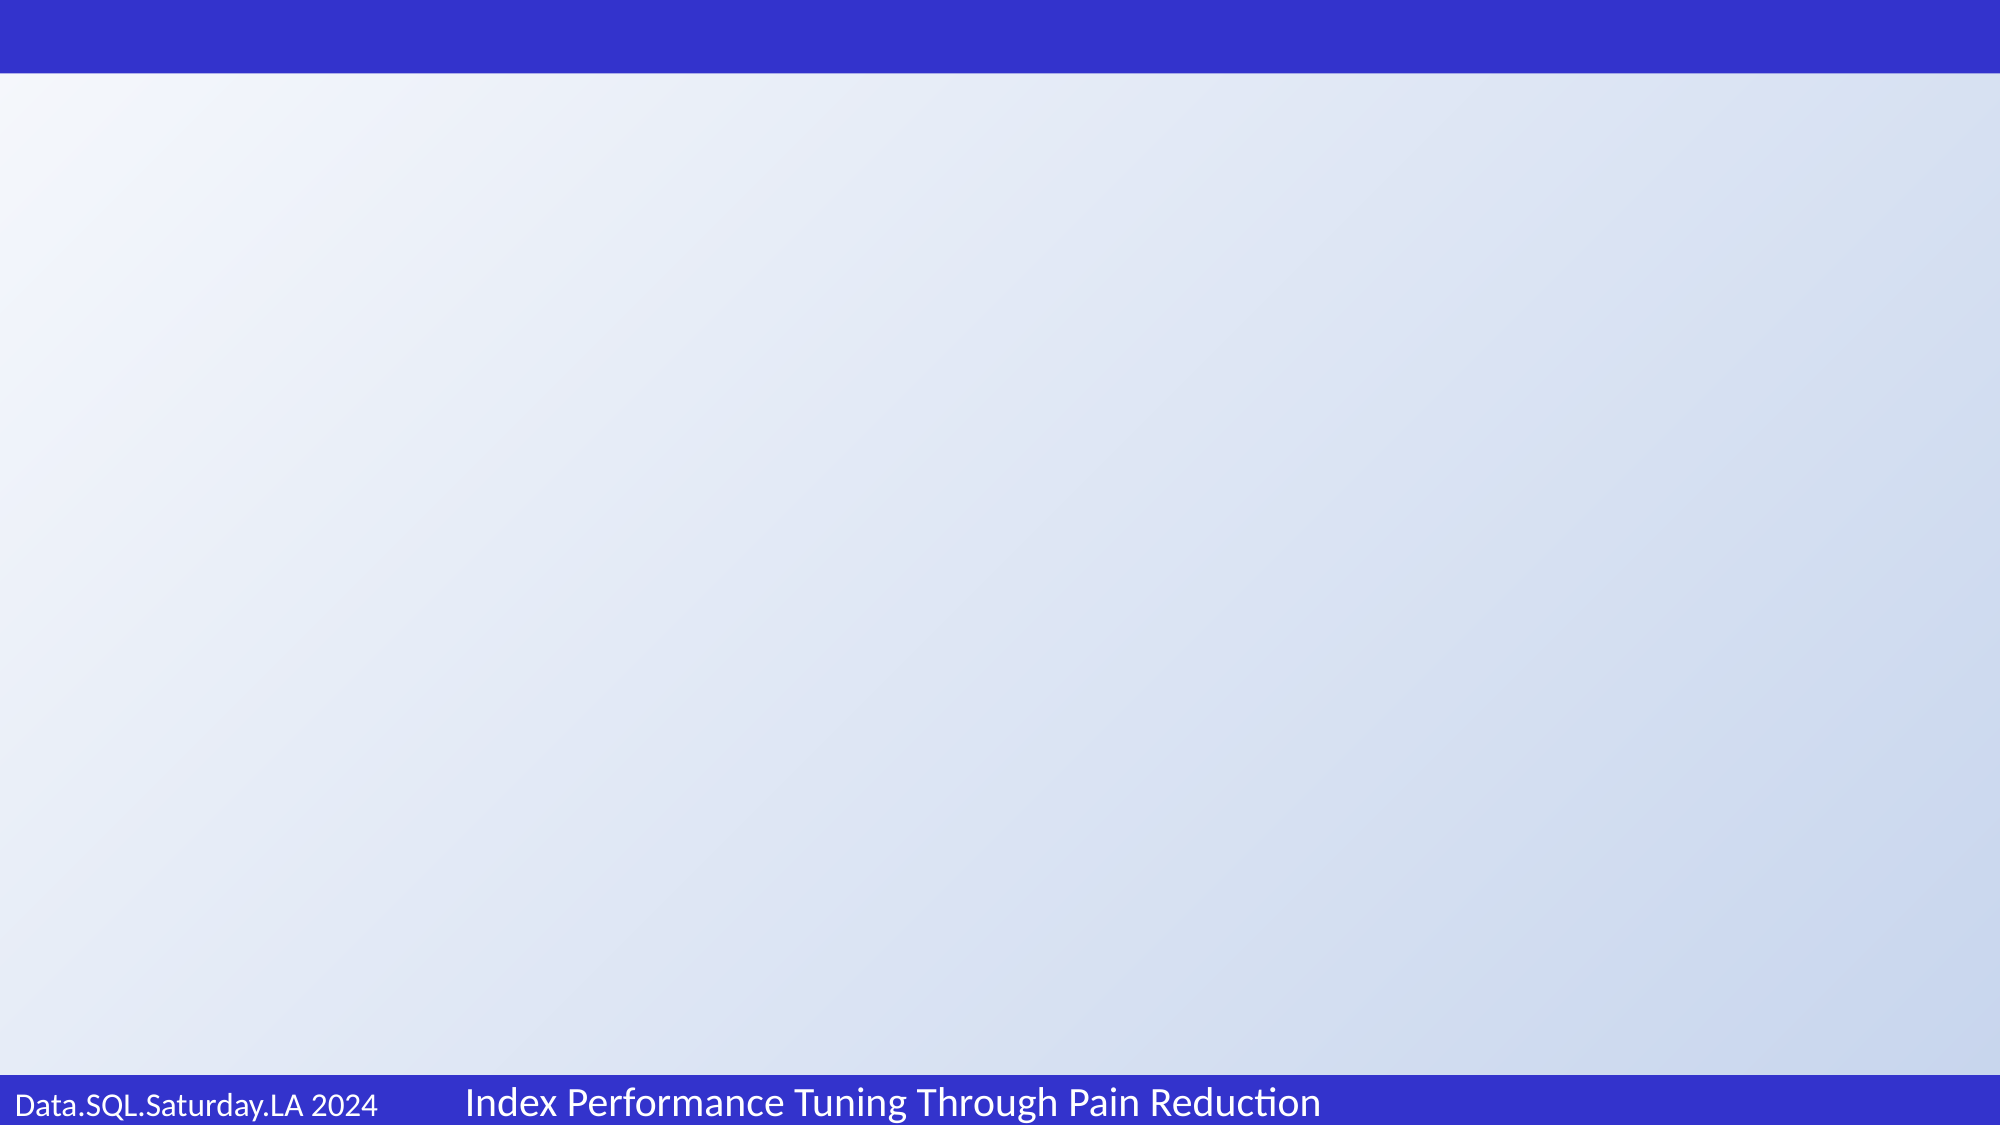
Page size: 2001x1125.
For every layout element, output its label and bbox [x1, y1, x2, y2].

title [0, 0, 2000, 74]
